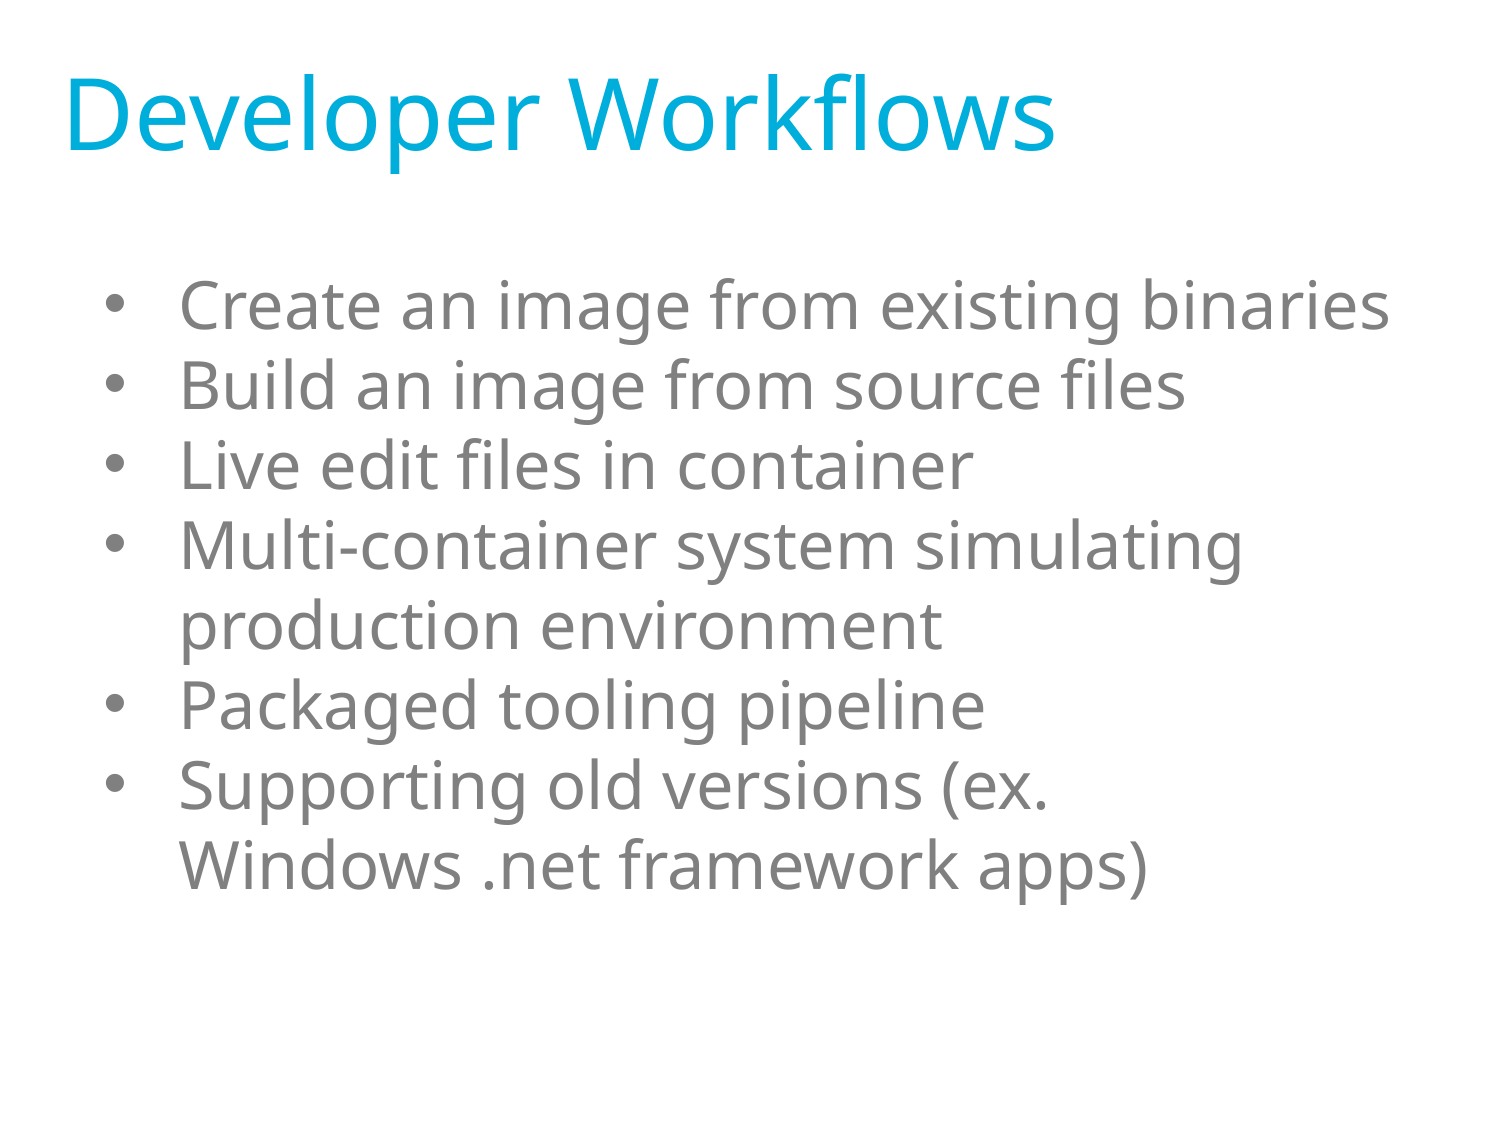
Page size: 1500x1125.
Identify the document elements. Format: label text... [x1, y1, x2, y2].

text_box Developer Workflows [46, 42, 1341, 178]
text_box Create an image from existing binaries Build an image from source files Live edit files in container Multi-container system simulating production environment Packaged tooling pipeline Supporting old versions (ex. Windows .net framework apps) [88, 255, 1424, 910]
